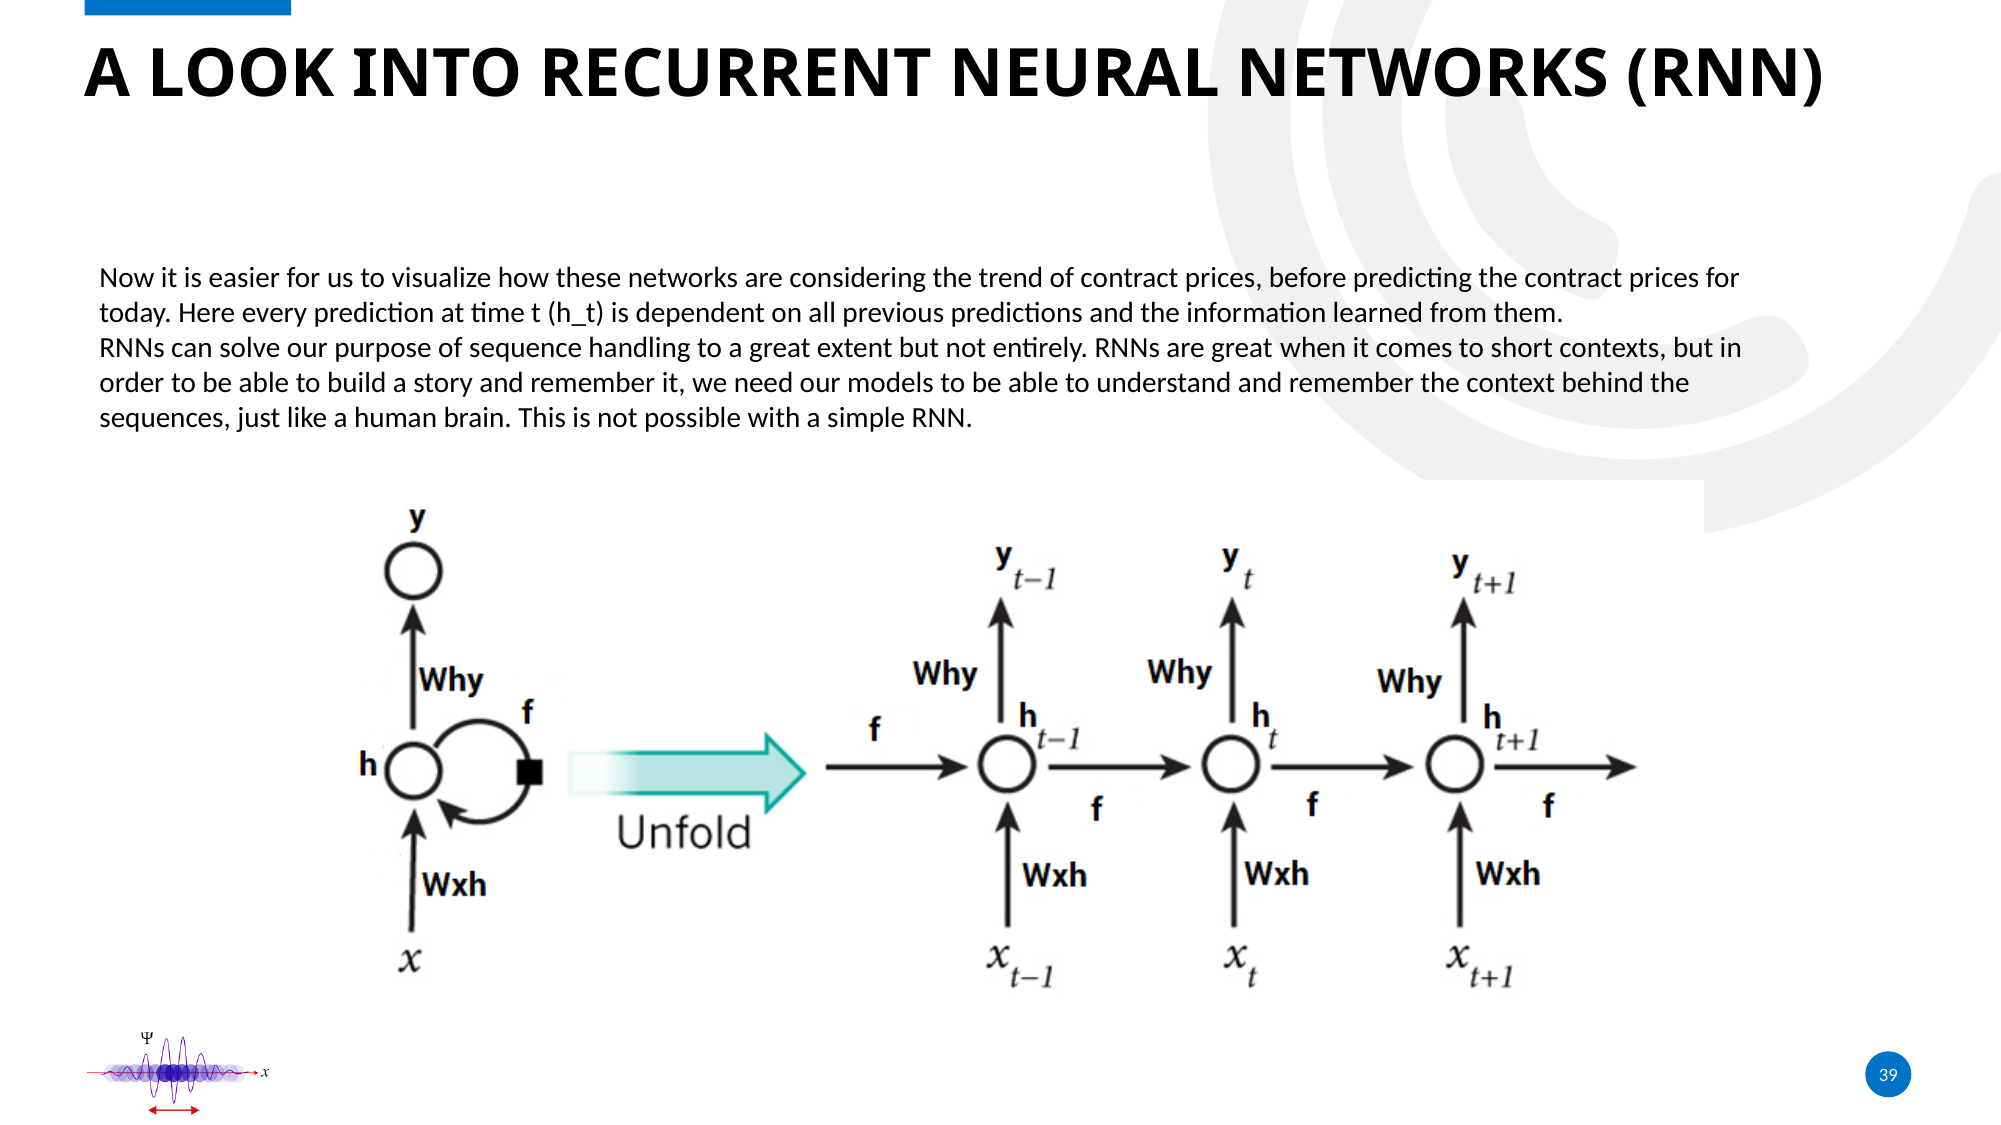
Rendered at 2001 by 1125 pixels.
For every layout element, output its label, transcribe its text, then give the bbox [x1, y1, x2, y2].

picture [339, 480, 1704, 1038]
picture [87, 1026, 269, 1116]
title A look into Recurrent Neural Networks (RNN) [84, 40, 1914, 192]
text_box Now it is easier for us to visualize how these networks are considering the trend of contract prices, before predicting the contract prices for today. Here every prediction at time t (h_t) is dependent on all previous predictions and the information learned from them. RNNs can solve our purpose of sequence handling to a great extent but not entirely. RNNs are great when it comes to short contexts, but in order to be able to build a story and remember it, we need our models to be able to understand and remember the context behind the sequences, just like a human brain. This is not possible with a simple RNN. [84, 251, 1804, 486]
slide_number 39 [1864, 1059, 1913, 1090]
